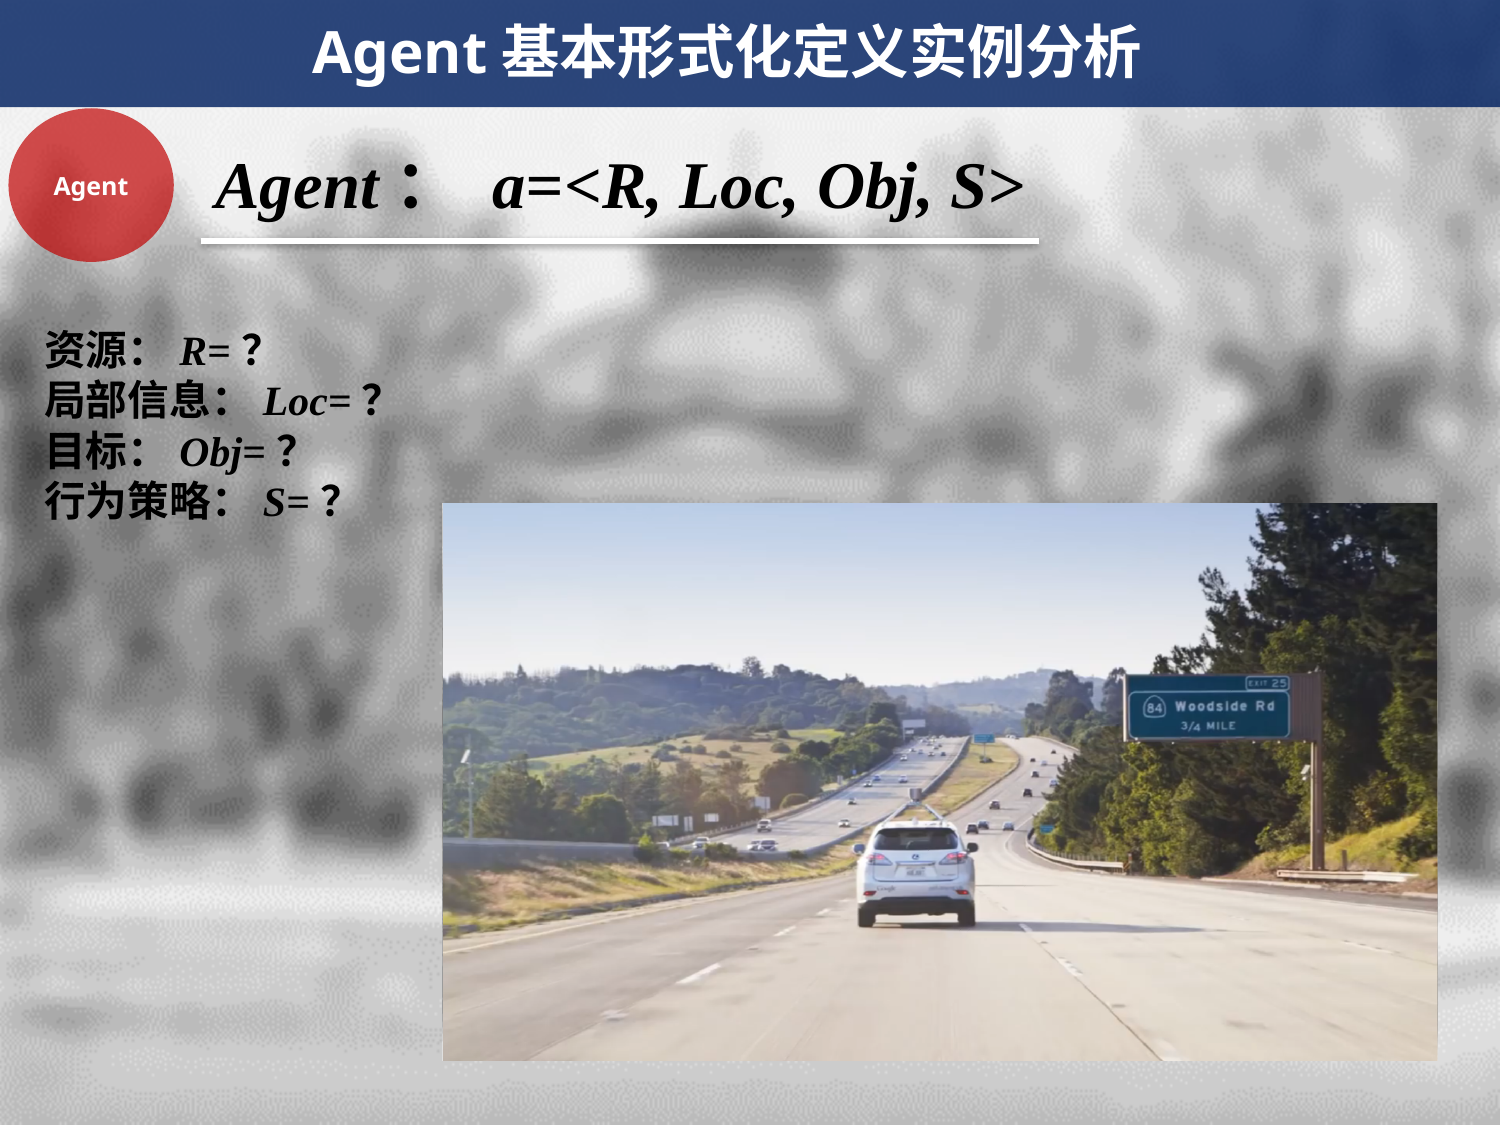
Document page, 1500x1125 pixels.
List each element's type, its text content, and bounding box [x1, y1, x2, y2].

text_box Agent基本形式化定义实例分析 [100, 7, 1355, 93]
picture [0, 109, 1500, 1125]
text_box [0, 0, 1500, 109]
text_box Agent： a=<R, Loc, Obj, S> [200, 134, 1111, 230]
text_box 资源：R=？ 局部信息：Loc=？ 目标：Obj=？ 行为策略：S=？ [29, 316, 502, 532]
text_box Agent [6, 106, 176, 265]
